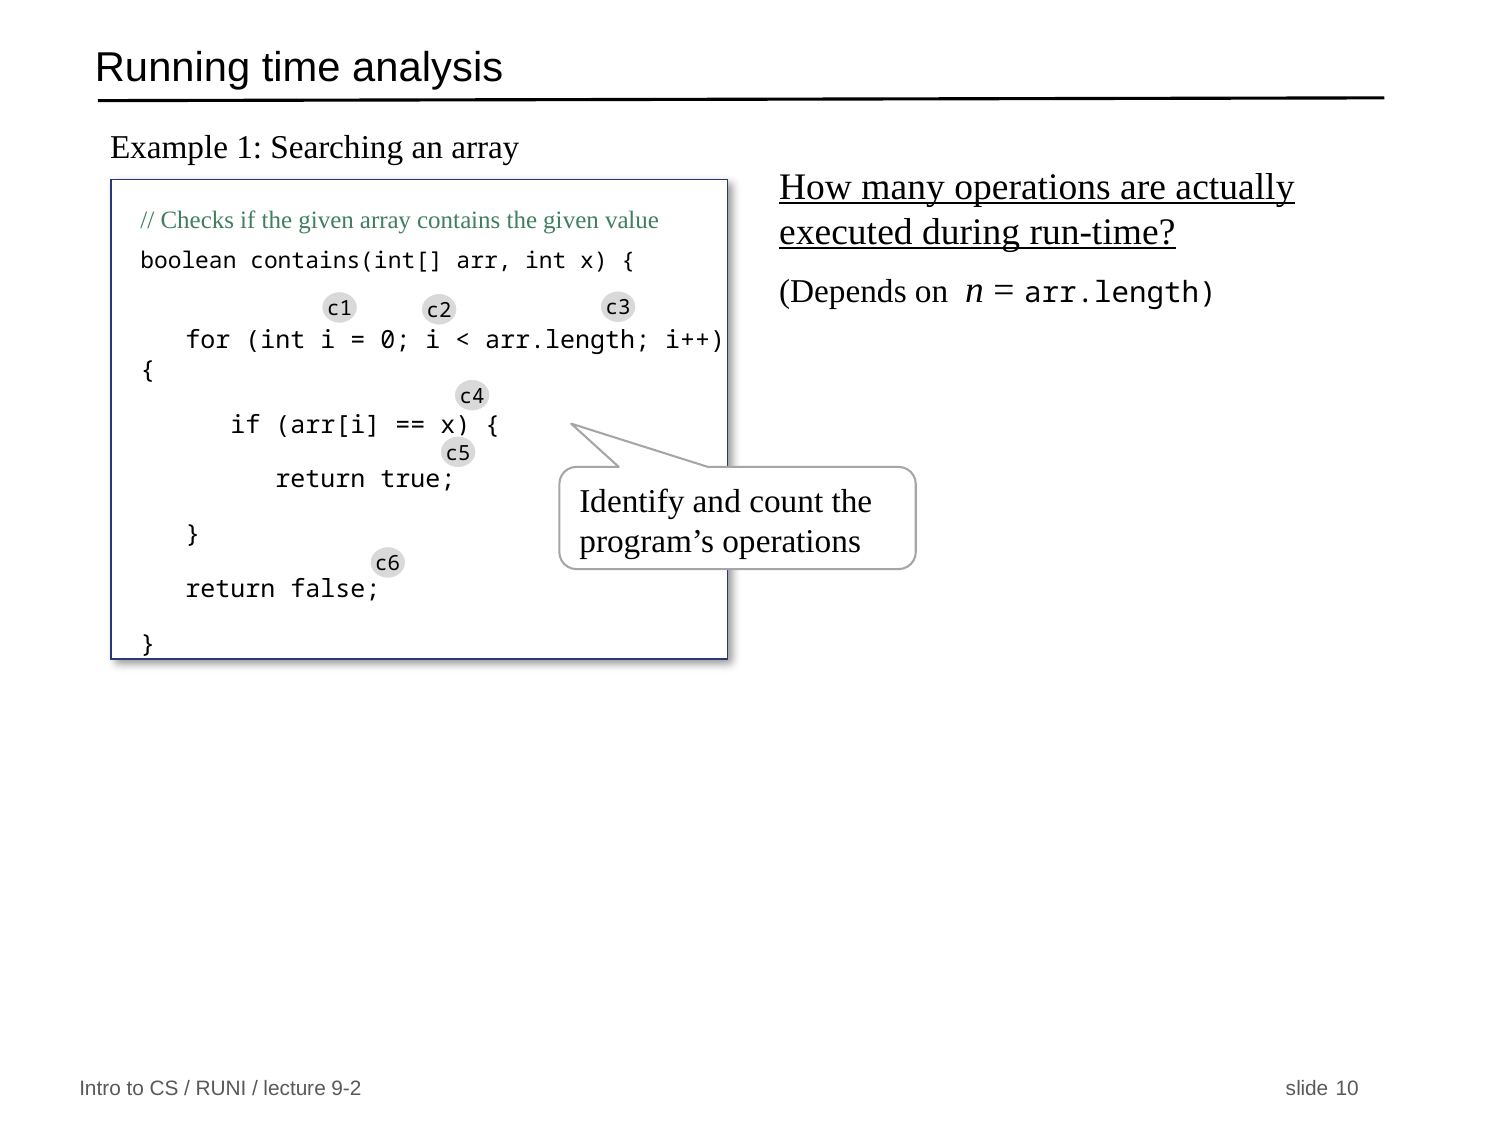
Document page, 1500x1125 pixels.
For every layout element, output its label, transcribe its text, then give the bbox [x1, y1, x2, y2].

text_box // Checks if the given array contains the given value boolean contains(int[] arr, int x) { for (int i = 0; i < arr.length; i++) { if (arr[i] == x) { return true; } return false; } [110, 220, 728, 660]
text_box How many operations are actually executed during run-time? (Depends on n = arr.length) [763, 154, 1430, 405]
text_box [321, 290, 637, 579]
text_box Example 1: Searching an array [94, 117, 908, 220]
title Running time analysis [79, 33, 994, 109]
text_box Identify and count the program’s operations [641, 445, 916, 570]
